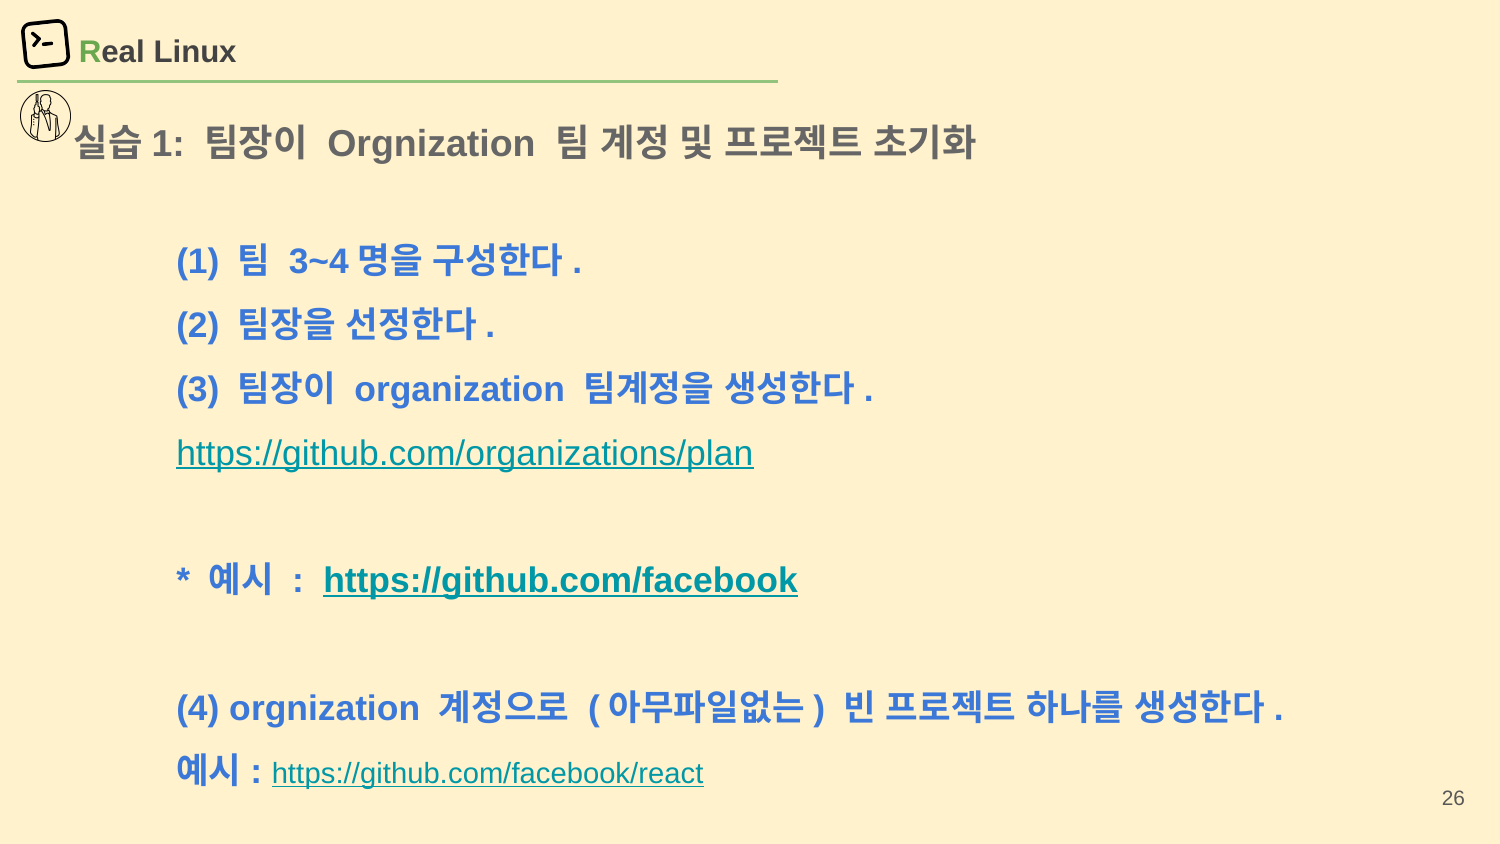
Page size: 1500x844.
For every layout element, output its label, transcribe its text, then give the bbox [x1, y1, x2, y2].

text_box 실습1: 팀장이 Orgnization 팀 계정 및 프로젝트 초기화 [58, 81, 1483, 167]
picture [21, 19, 71, 70]
text_box Real Linux [63, 16, 272, 80]
picture [19, 90, 72, 142]
slide_number ‹#› [1389, 764, 1480, 830]
text_box (1) 팀 3~4명을 구성한다. (2) 팀장을 선정한다. (3) 팀장이 organization 팀계정을 생성한다. https://github.com/organizations/plan * 예시 : https://github.com/facebook (4) orgnization 계정으로 (아무파일없는) 빈 프로젝트 하나를 생성한다. 예시: https://github.com/facebook/react [161, 167, 1321, 535]
